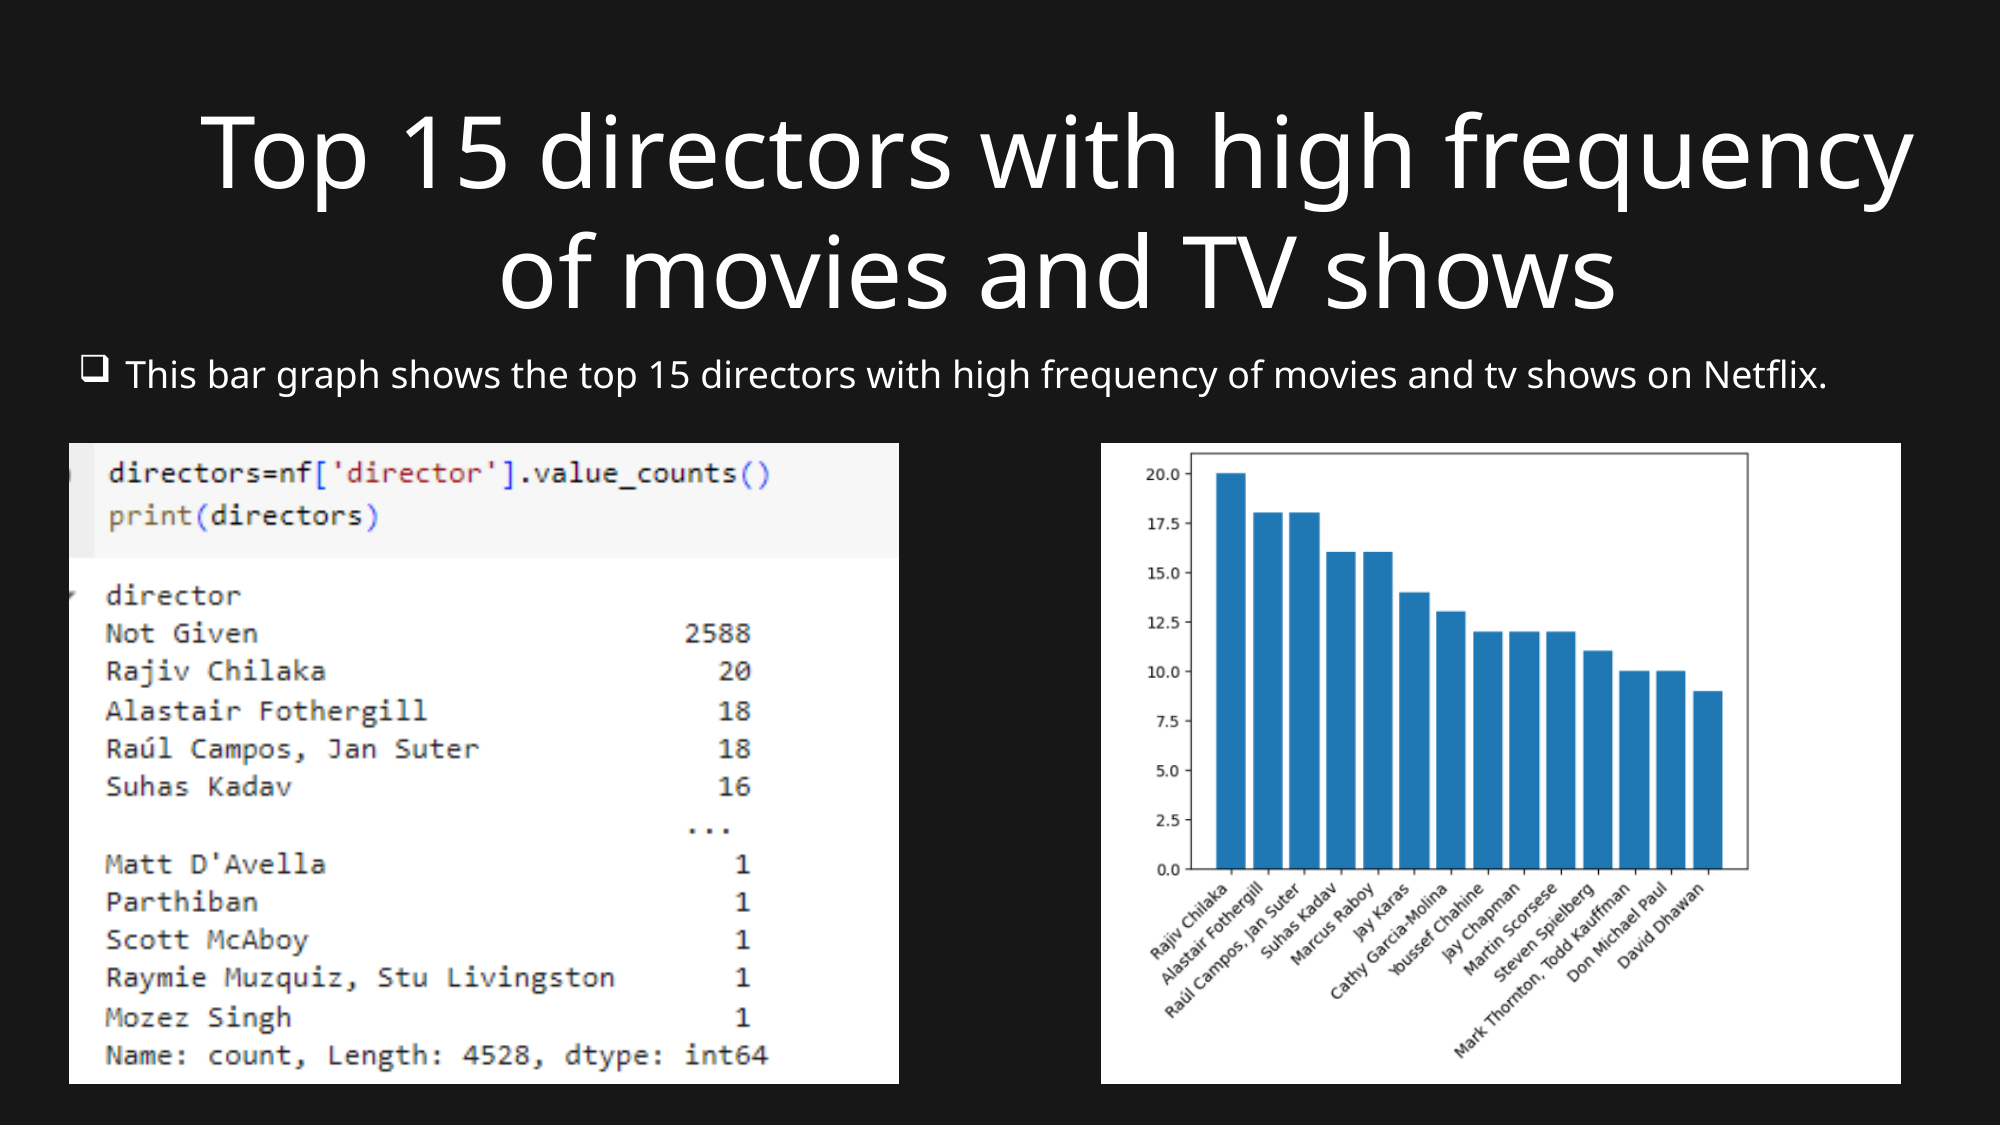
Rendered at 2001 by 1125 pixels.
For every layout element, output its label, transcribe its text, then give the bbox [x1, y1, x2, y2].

text_box Top 15 directors with high frequency of movies and TV shows [154, 81, 1963, 456]
picture [69, 443, 899, 1084]
text_box This bar graph shows the top 15 directors with high frequency of movies and tv shows on Netflix. [63, 343, 1937, 404]
picture [1101, 443, 1901, 1084]
